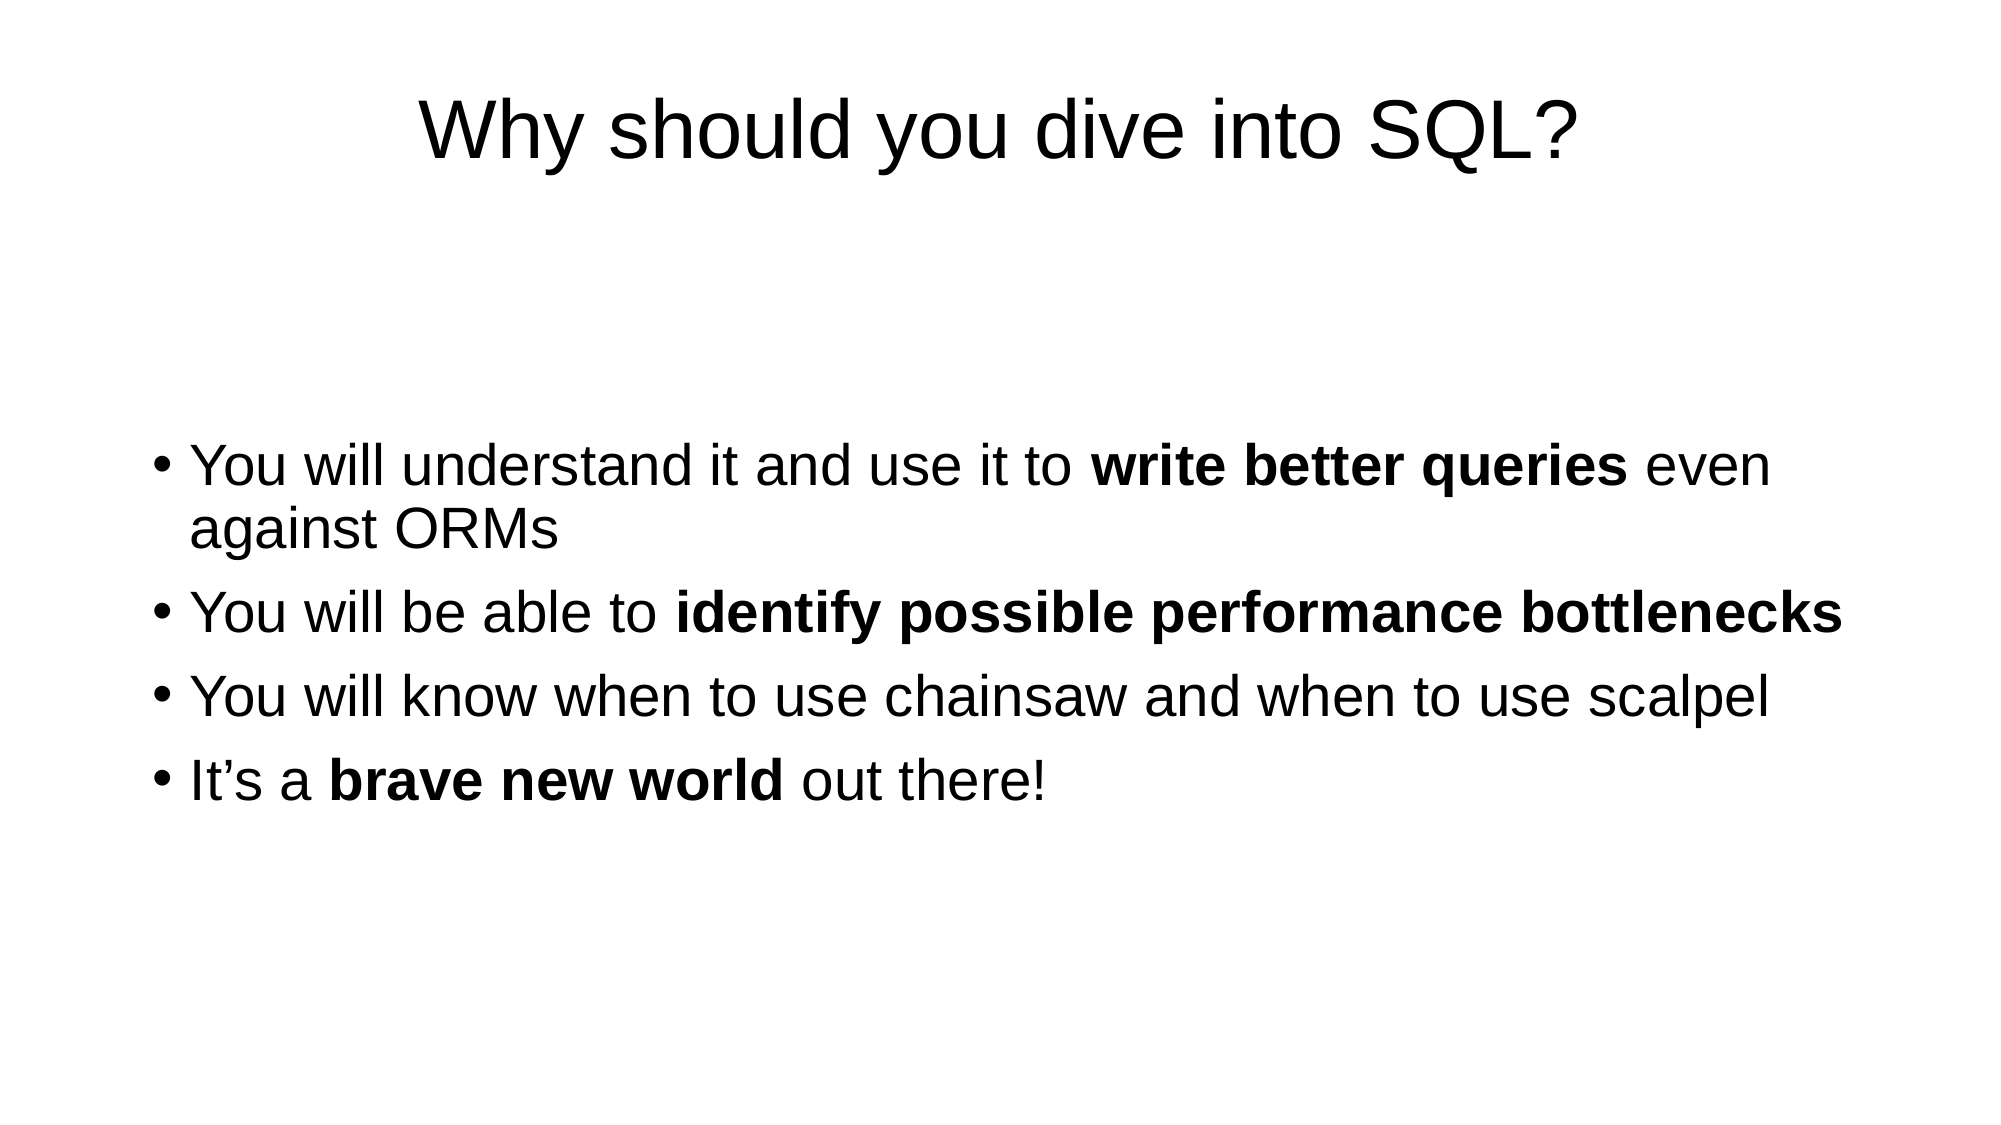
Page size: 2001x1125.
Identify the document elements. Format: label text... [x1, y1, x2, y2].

list You will understand it and use it to write better queries even against ORMs You will be able to identify possible performance bottlenecks You will know when to use chainsaw and when to use scalpel It’s a brave new world out there! [137, 234, 1863, 1014]
title Why should you dive into SQL? [137, 59, 1863, 204]
